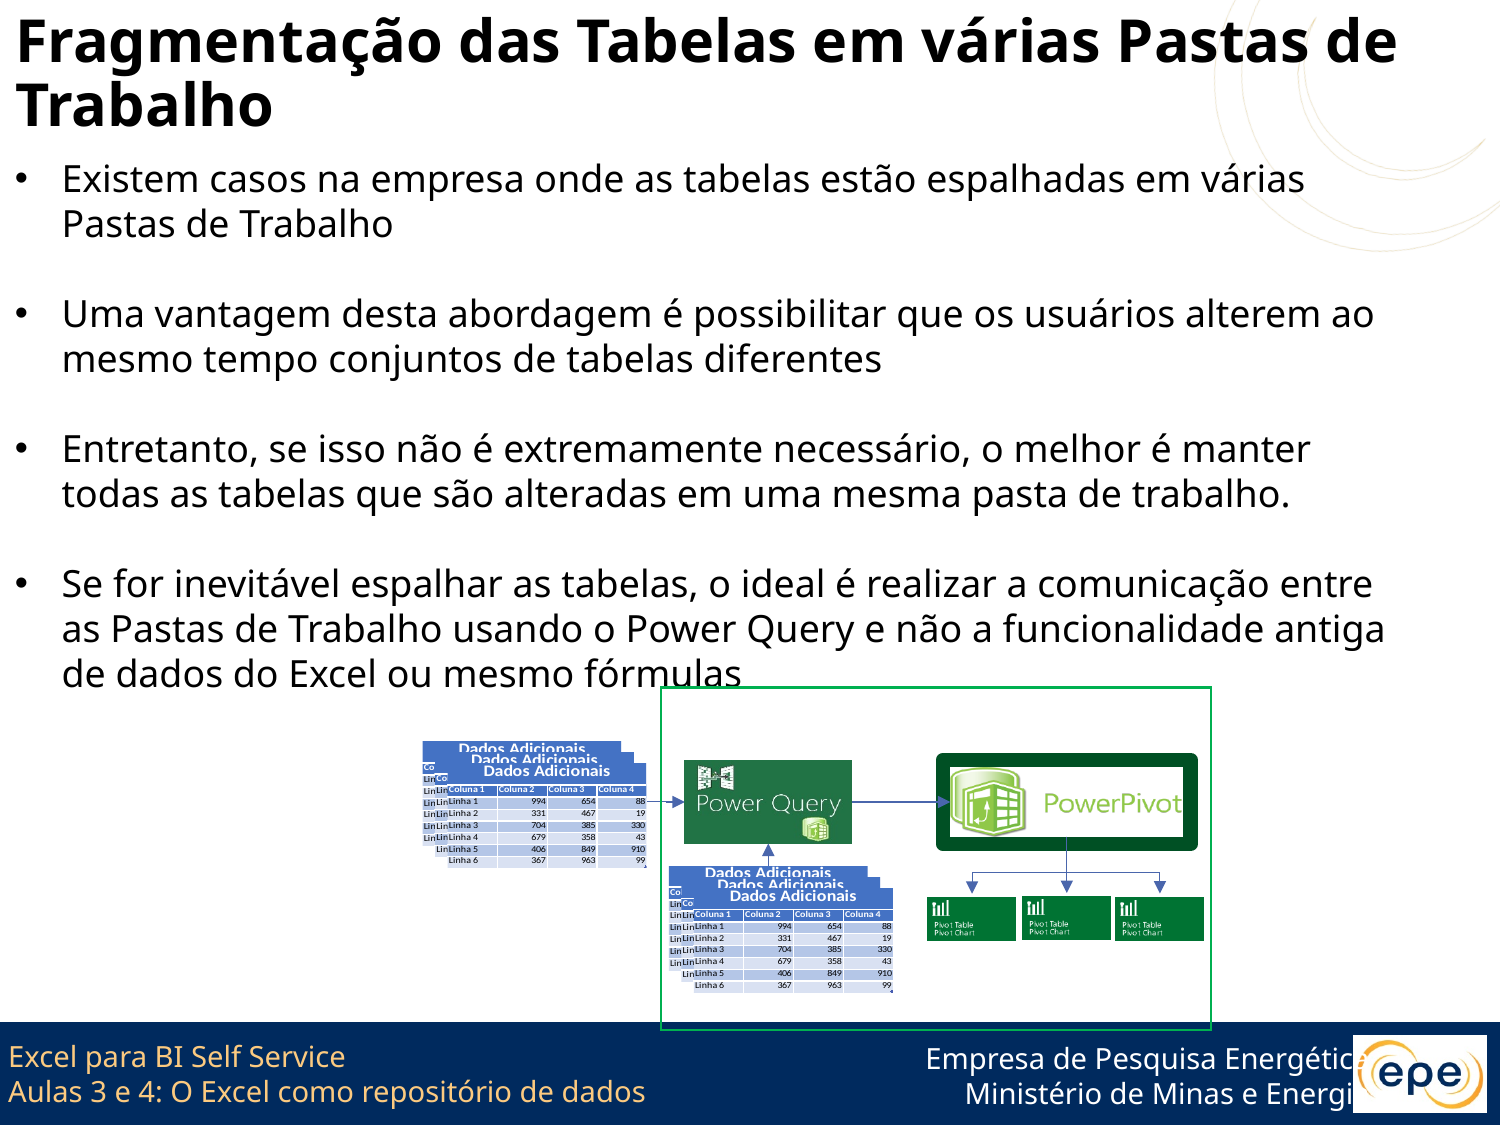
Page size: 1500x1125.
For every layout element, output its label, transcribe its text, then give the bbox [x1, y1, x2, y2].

text_box Existem casos na empresa onde as tabelas estão espalhadas em várias Pastas de Trabalho Uma vantagem desta abordagem é possibilitar que os usuários alterem ao mesmo tempo conjuntos de tabelas diferentes Entretanto, se isso não é extremamente necessário, o melhor é manter todas as tabelas que são alteradas em uma mesma pasta de trabalho. Se for inevitável espalhar as tabelas, o ideal é realizar a comunicação entre as Pastas de Trabalho usando o Power Query e não a funcionalidade antiga de dados do Excel ou mesmo fórmulas [0, 147, 1404, 793]
picture [1353, 1035, 1487, 1113]
title Fragmentação das Tabelas em várias Pastas de Trabalho [0, 3, 1459, 148]
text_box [421, 687, 1211, 1031]
